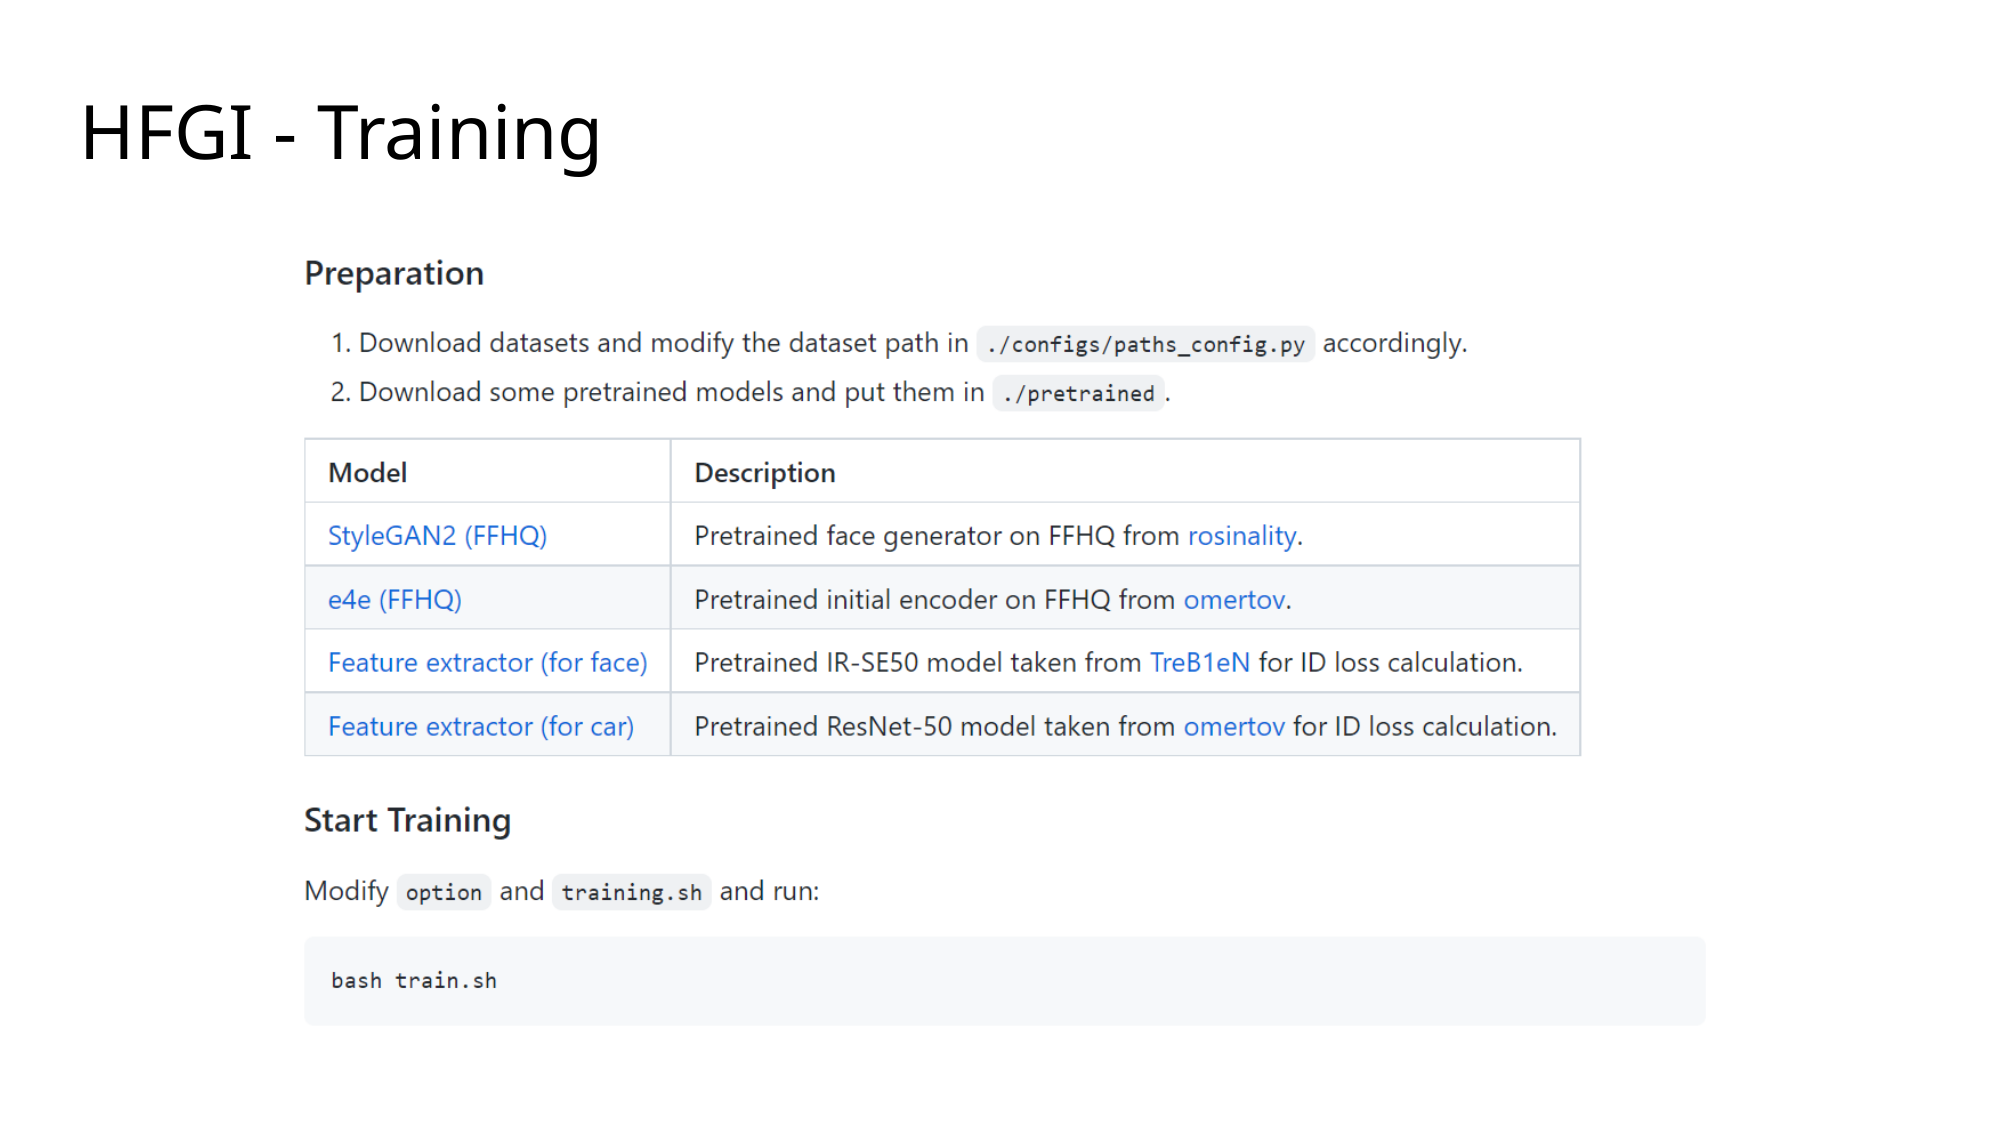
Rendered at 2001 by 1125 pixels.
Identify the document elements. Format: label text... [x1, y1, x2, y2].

picture [285, 247, 1715, 1036]
title HFGI - Training [64, 44, 1350, 227]
